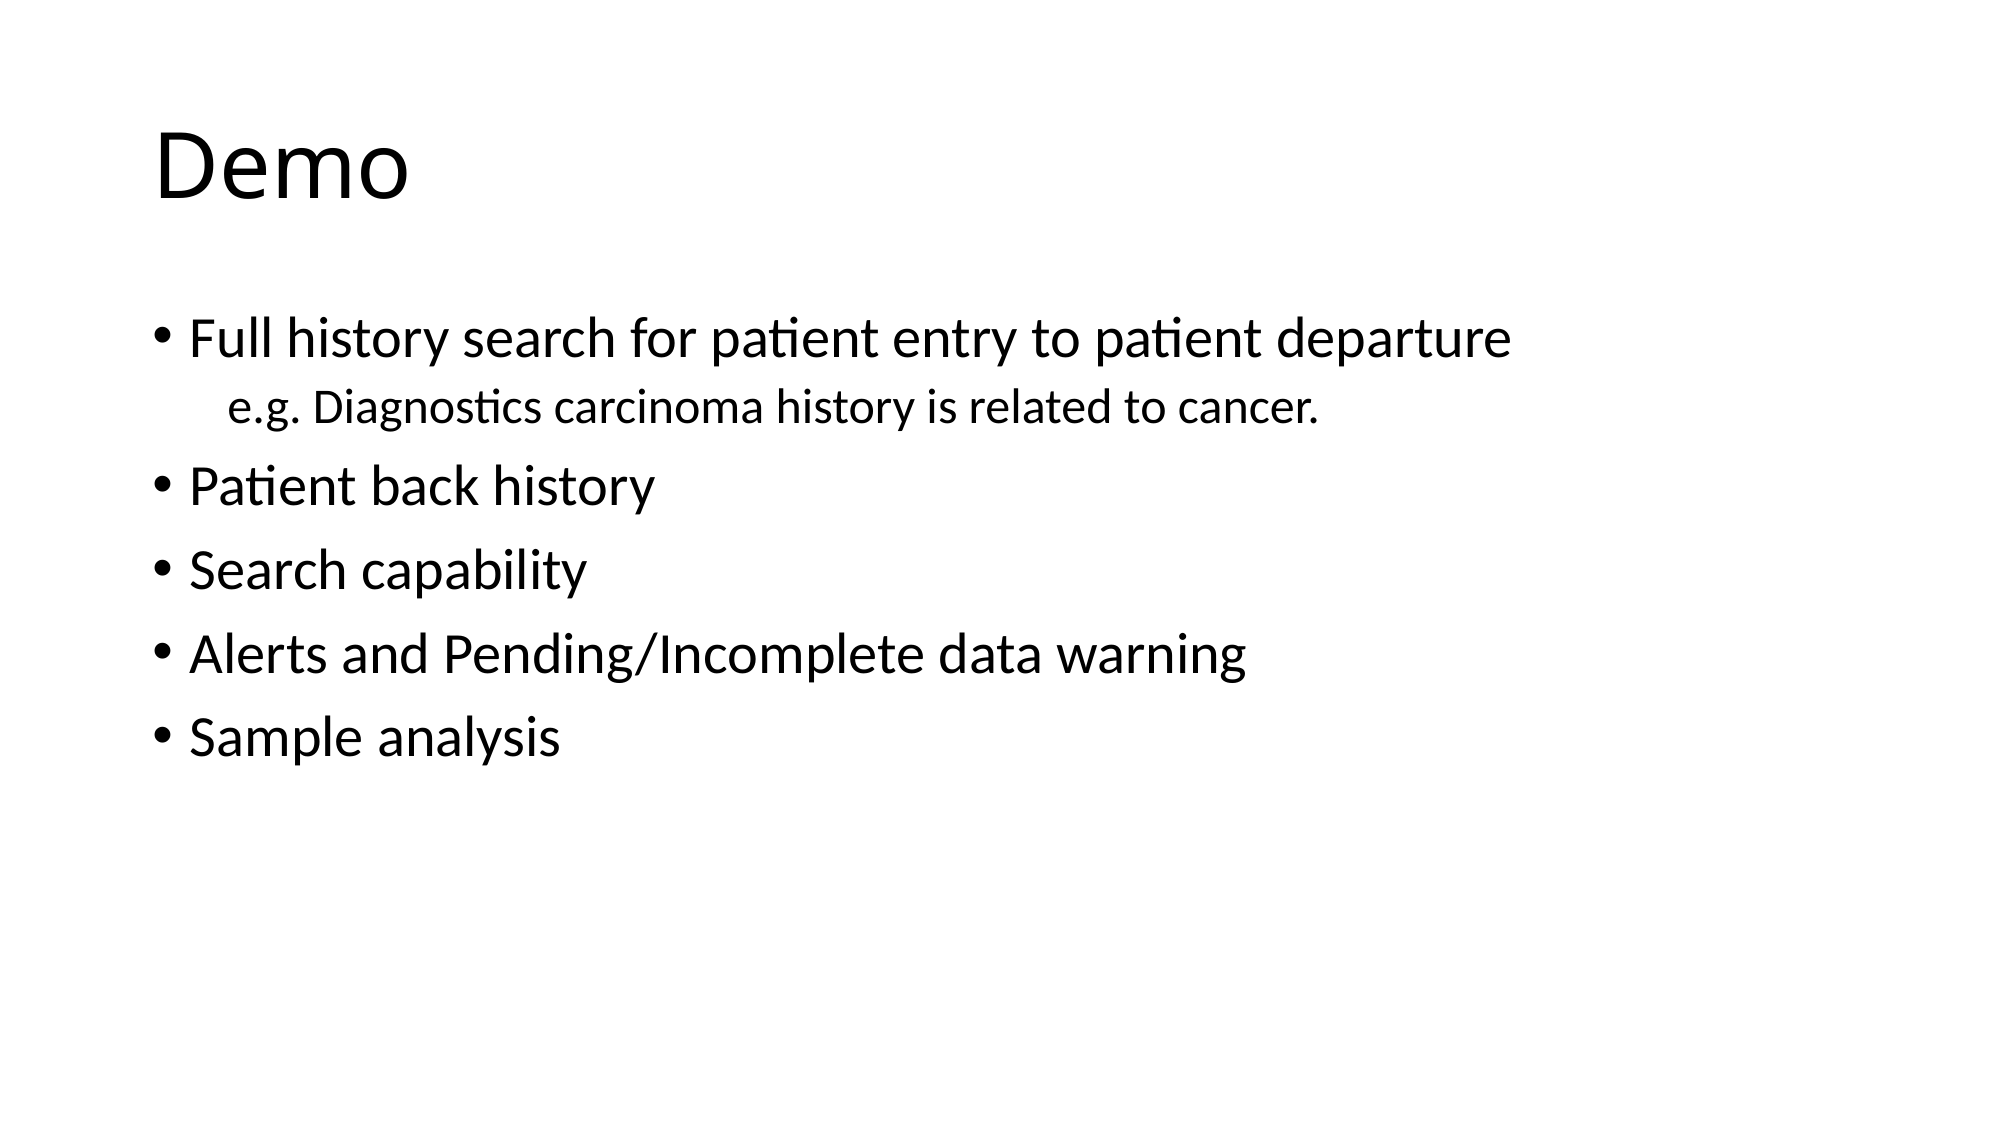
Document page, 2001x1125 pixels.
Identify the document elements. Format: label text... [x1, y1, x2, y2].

list Full history search for patient entry to patient departure e.g. Diagnostics carcinoma history is related to cancer. Patient back history Search capability Alerts and Pending/Incomplete data warning Sample analysis [137, 299, 1863, 1014]
title Demo [137, 59, 1863, 278]
